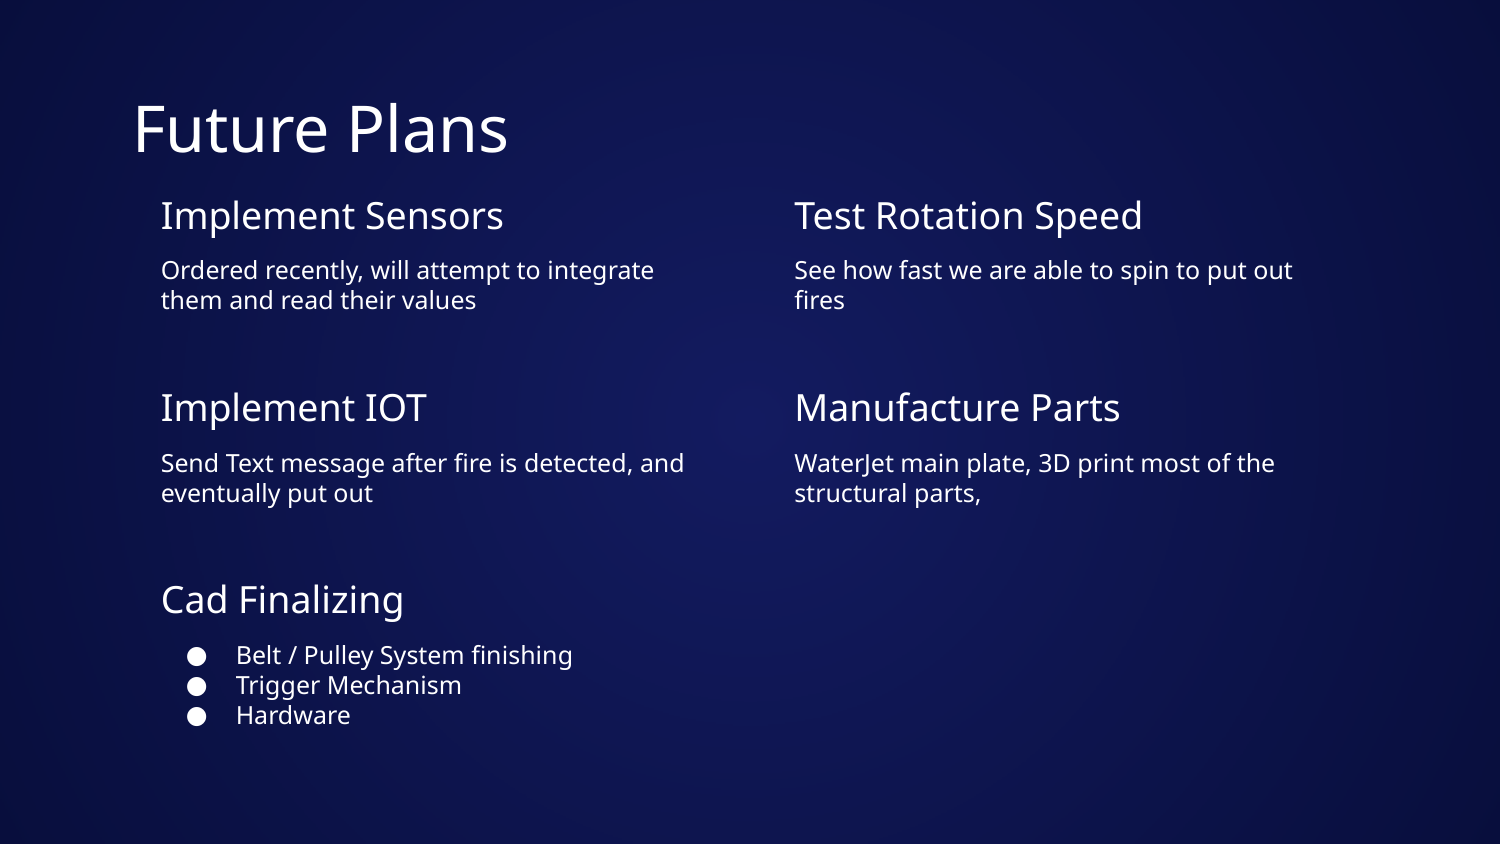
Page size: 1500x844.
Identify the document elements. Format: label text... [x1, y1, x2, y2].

subtitle See how fast we are able to spin to put out fires [779, 240, 1355, 362]
title Future Plans [116, 72, 1383, 168]
subtitle Send Text message after fire is detected, and eventually put out [145, 432, 721, 554]
subtitle Manufacture Parts [779, 376, 1355, 432]
subtitle Cad Finalizing [145, 569, 721, 624]
subtitle Ordered recently, will attempt to integrate them and read their values [145, 240, 721, 362]
subtitle Test Rotation Speed [779, 184, 1355, 240]
subtitle Belt / Pulley System finishing Trigger Mechanism Hardware [145, 624, 721, 746]
subtitle Implement IOT [145, 376, 721, 432]
subtitle WaterJet main plate, 3D print most of the structural parts, [779, 432, 1355, 554]
subtitle Implement Sensors [145, 184, 721, 240]
picture [0, 0, 1500, 844]
